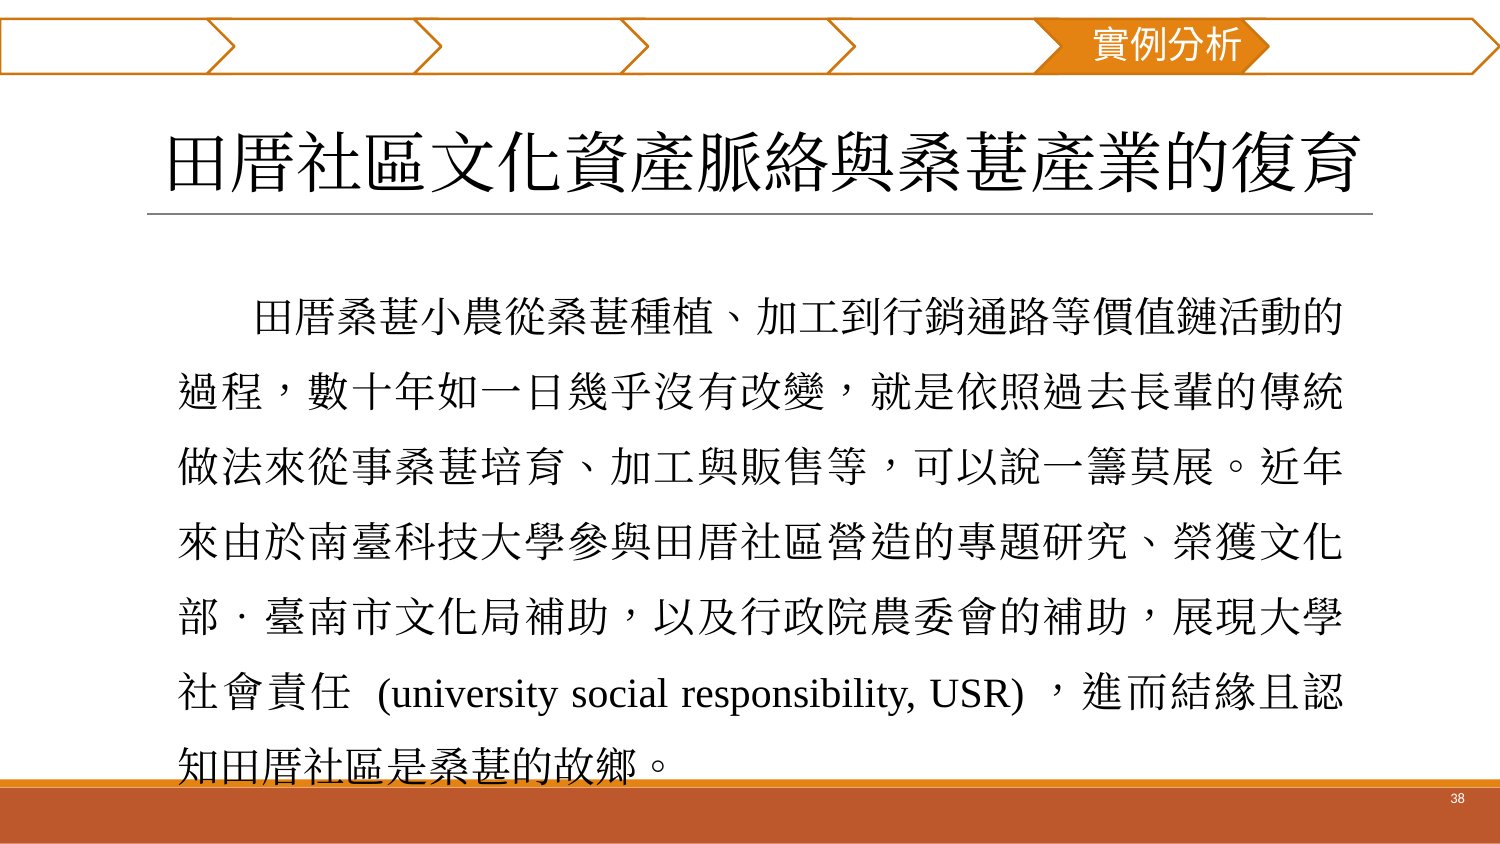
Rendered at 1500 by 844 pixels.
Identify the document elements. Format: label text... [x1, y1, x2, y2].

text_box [0, 18, 1500, 75]
list 田厝桑葚小農從桑葚種植、加工到行銷通路等價值鏈活動的過程，數十年如一日幾乎沒有改變，就是依照過去長輩的傳統做法來從事桑葚培育、加工與販售等，可以說一籌莫展。近年來由於南臺科技大學參與田厝社區營造的專題研究、榮獲文化部‧臺南市文化局補助，以及行政院農委會的補助，展現大學社會責任 (university social responsibility, USR)，進而結緣且認知田厝社區是桑葚的故鄉。 [162, 251, 1360, 726]
slide_number ‹#› [1389, 764, 1480, 830]
title 田厝社區文化資產脈絡與桑葚產業的復育 [147, 117, 1449, 212]
